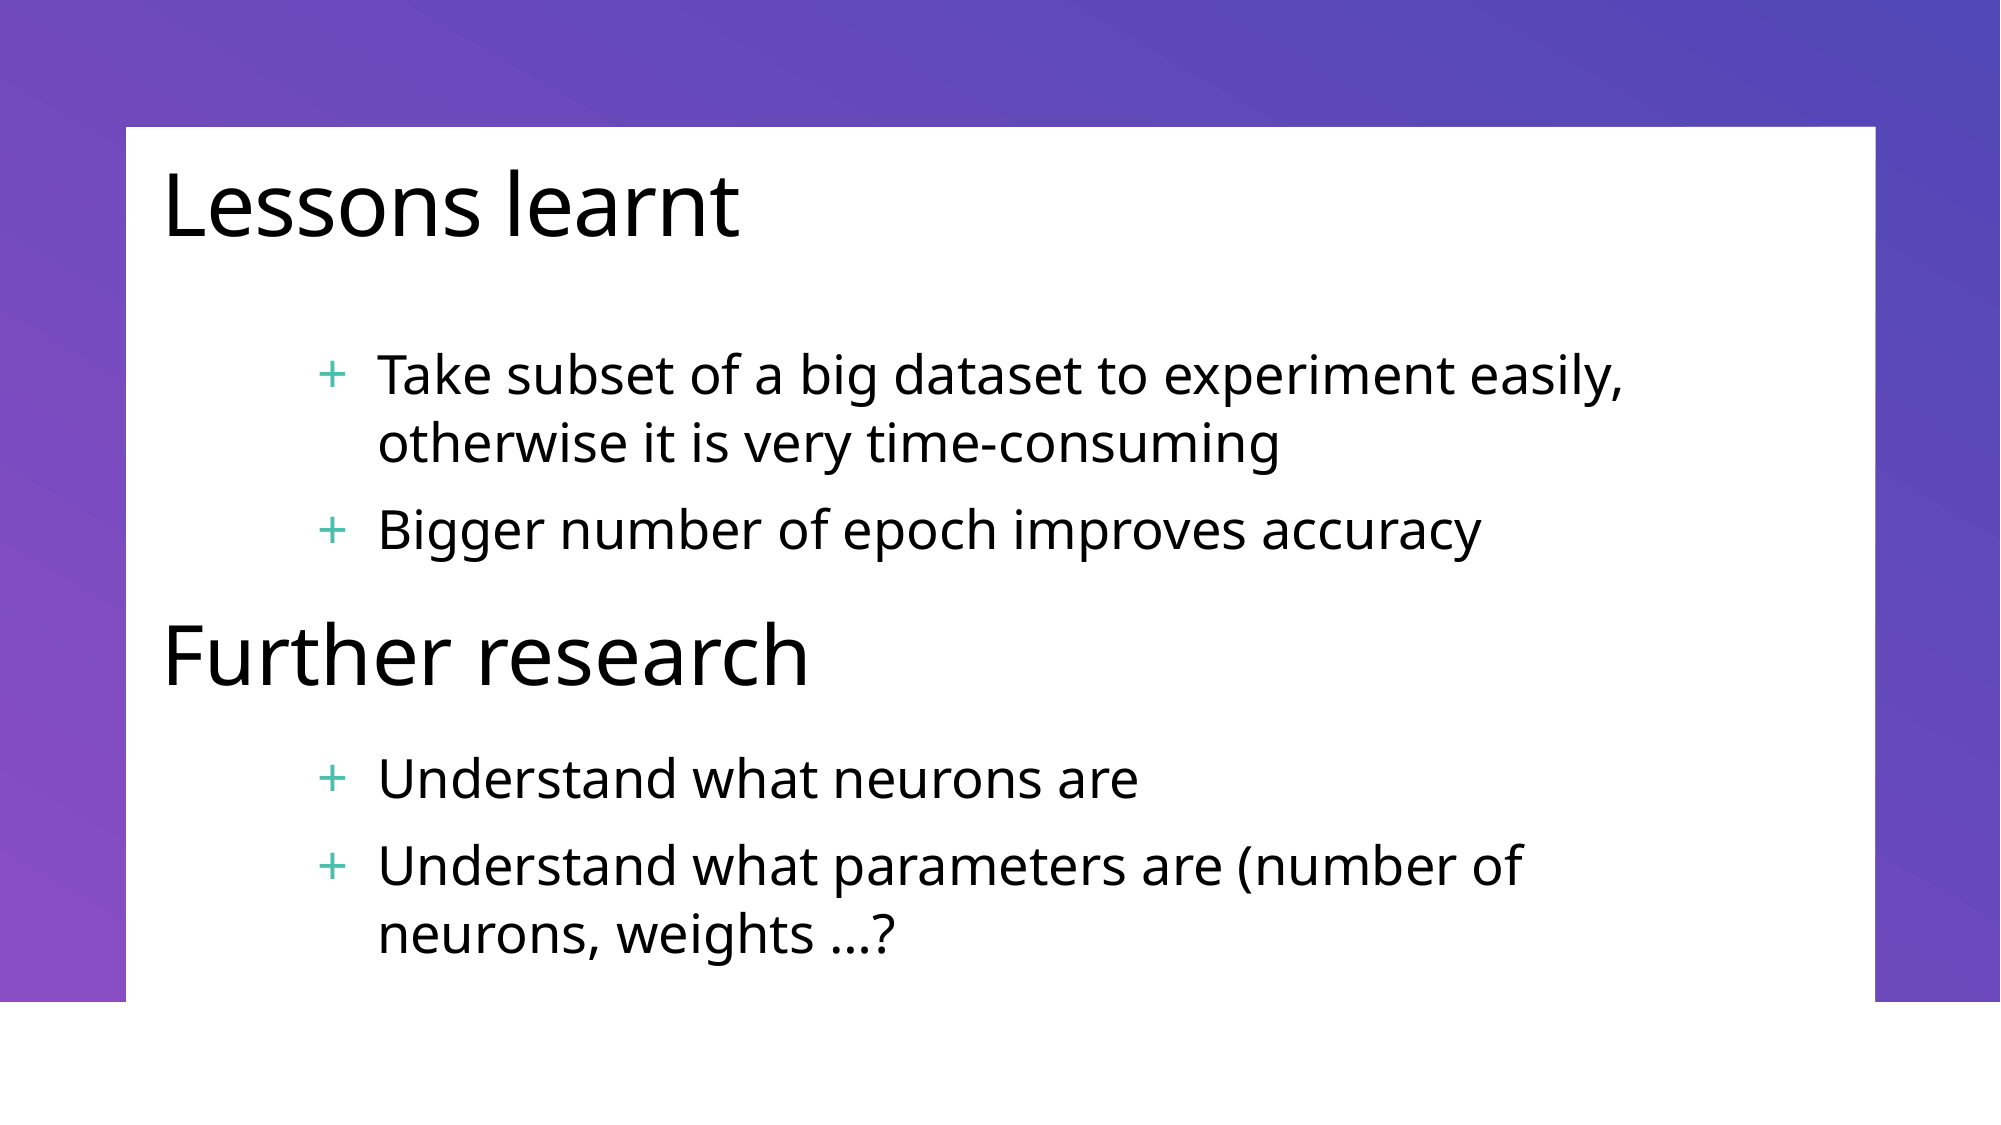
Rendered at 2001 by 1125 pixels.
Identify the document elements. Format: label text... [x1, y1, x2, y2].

title Lessons learnt [146, 149, 1647, 370]
list Take subset of a big dataset to experiment easily, otherwise it is very time-consuming Bigger number of epoch improves accuracy [302, 329, 1698, 578]
text_box Further research [146, 595, 1147, 710]
text_box Understand what neurons are Understand what parameters are (number of neurons, weights …? [302, 733, 1698, 982]
